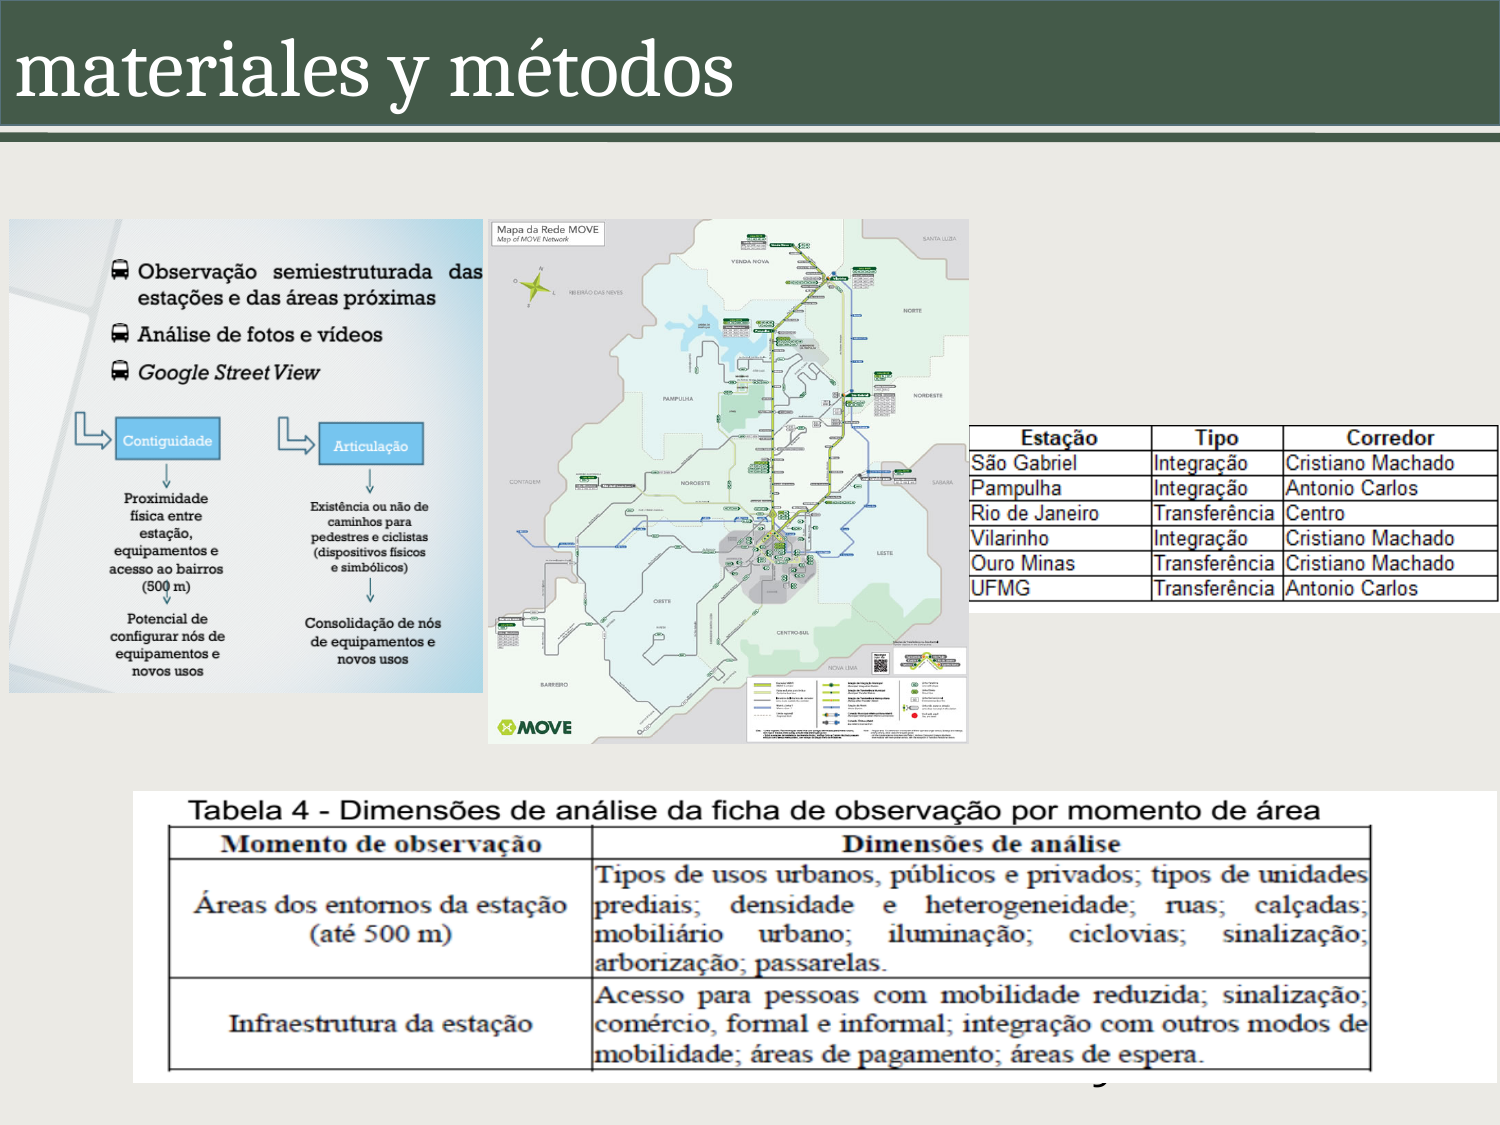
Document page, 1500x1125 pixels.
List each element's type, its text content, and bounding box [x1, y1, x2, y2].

picture [488, 219, 1500, 744]
picture [133, 791, 1497, 1083]
picture [9, 219, 483, 693]
text_box 9 [1074, 1083, 1425, 1103]
text_box materiales y métodos [0, 0, 1500, 126]
